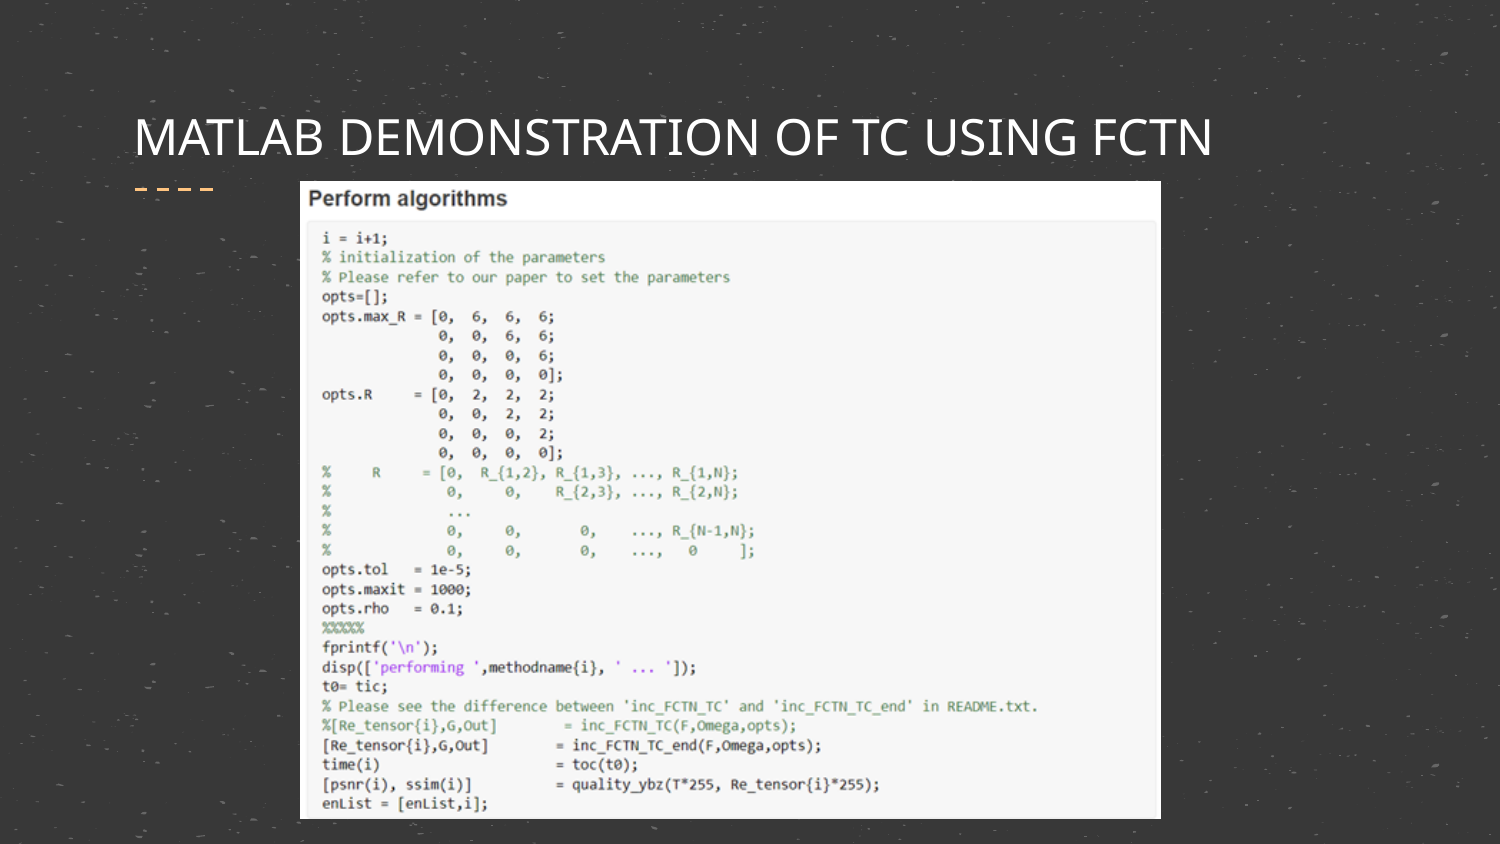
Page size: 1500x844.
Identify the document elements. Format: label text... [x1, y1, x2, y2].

picture [300, 180, 1162, 820]
title MATLAB DEMONSTRATION OF TC USING FCTN [118, 88, 1382, 182]
